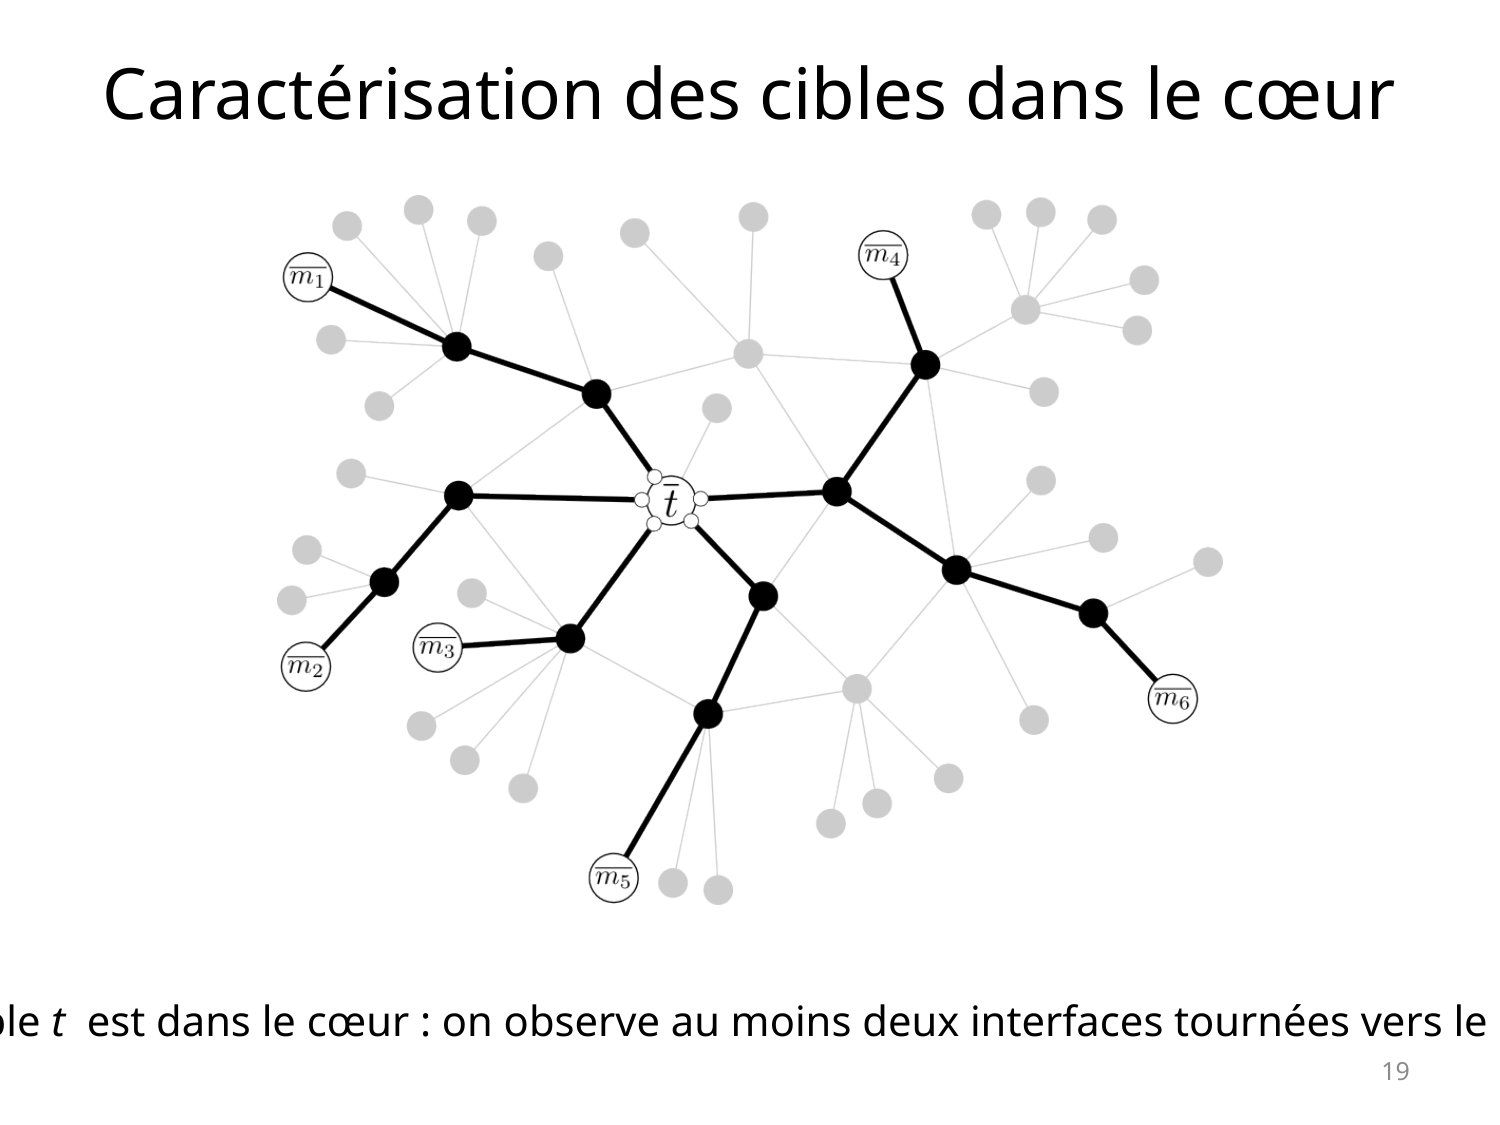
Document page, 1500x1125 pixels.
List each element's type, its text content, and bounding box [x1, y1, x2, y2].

slide_number 19 [1074, 1042, 1425, 1103]
title Caractérisation des cibles dans le cœur [75, 0, 1425, 183]
picture [277, 195, 1223, 906]
text_box La cible t est dans le cœur : on observe au moins deux interfaces tournées vers le cœur. [0, 987, 1500, 1053]
